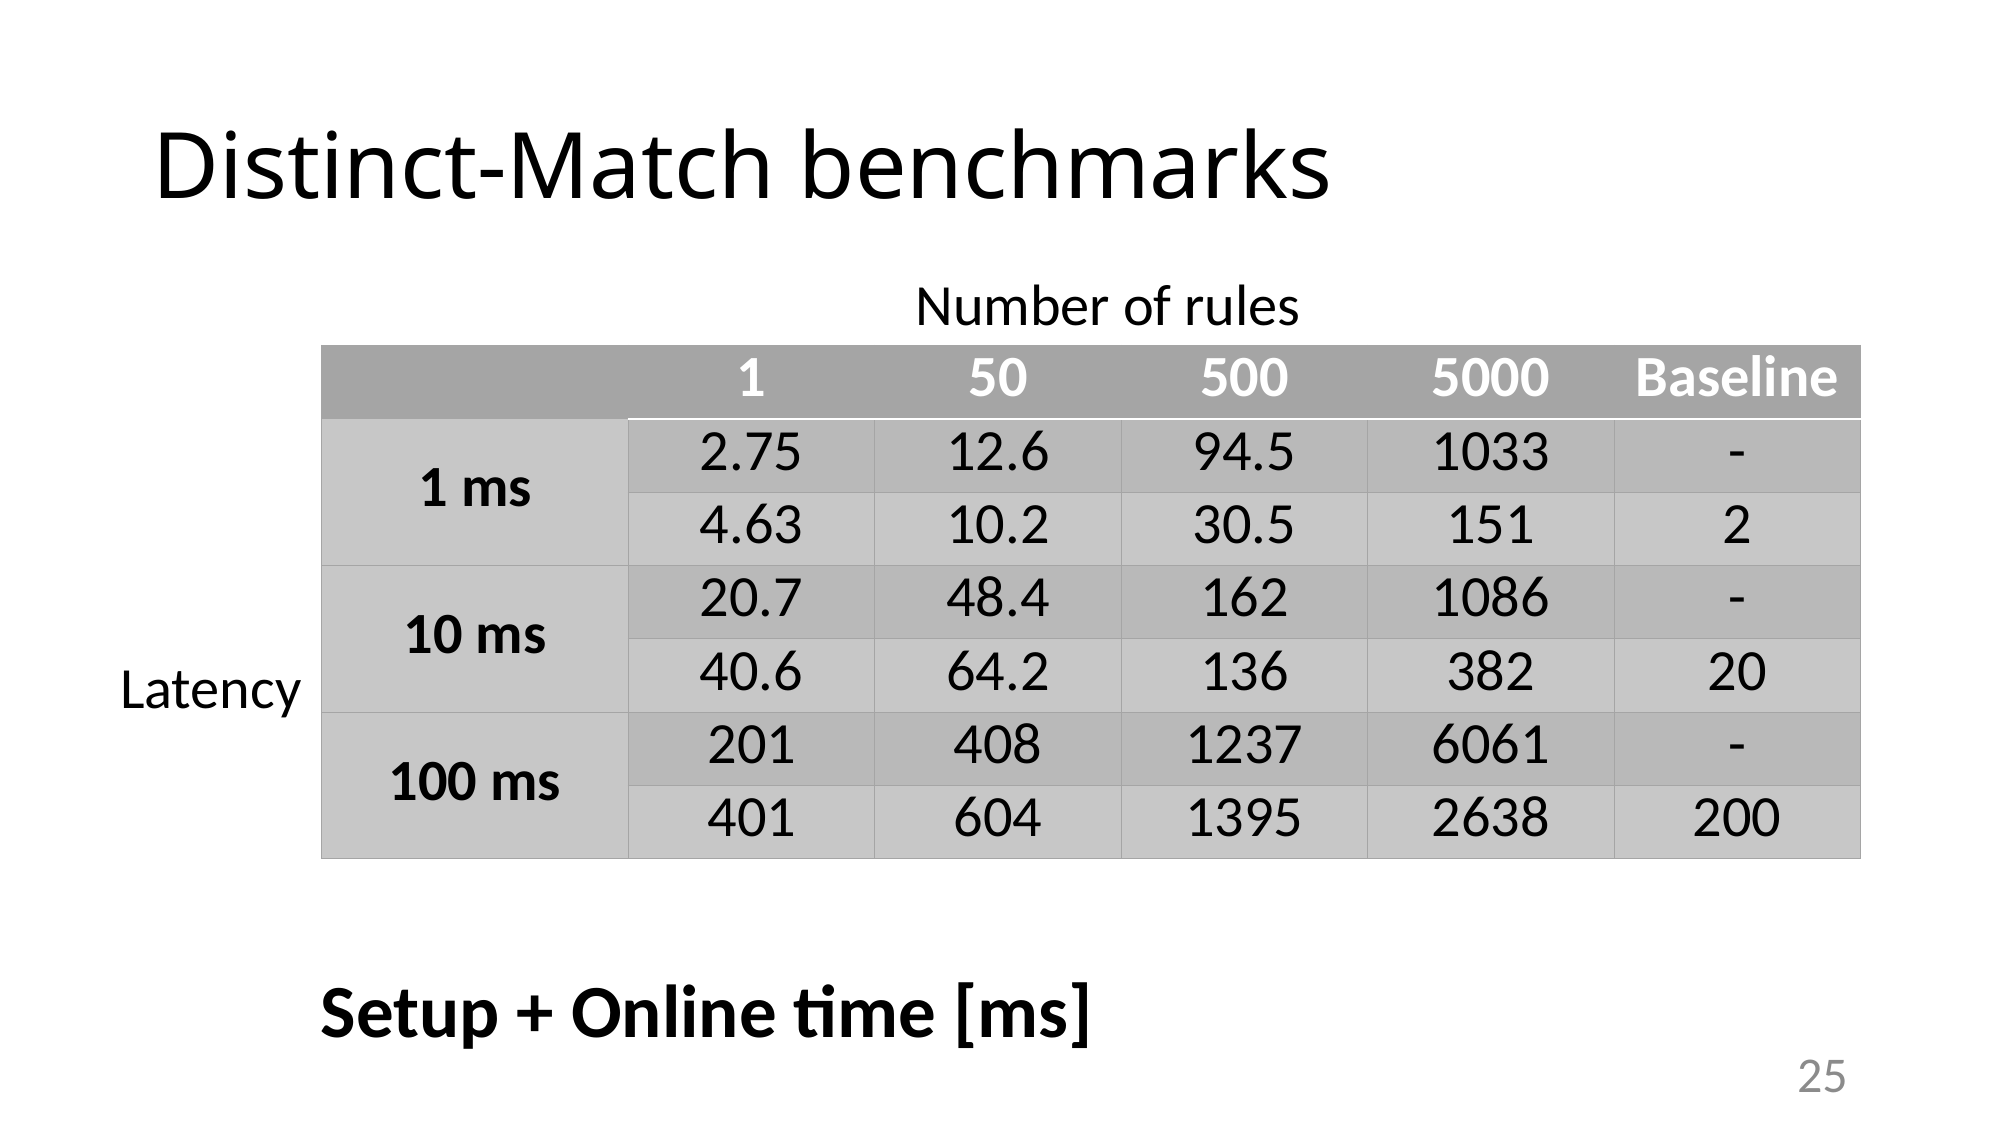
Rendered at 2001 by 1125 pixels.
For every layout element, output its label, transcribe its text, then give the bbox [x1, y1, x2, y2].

table_cell - [1615, 420, 1860, 492]
table_header 50 [875, 346, 1121, 418]
table_cell 1395 [1122, 786, 1367, 858]
table_cell - [1615, 713, 1860, 785]
table_cell 2.75 [629, 420, 874, 492]
table_cell - [1615, 566, 1860, 638]
table_cell 20.7 [629, 566, 874, 638]
table_cell 200 [1615, 786, 1860, 858]
table_cell 401 [629, 786, 874, 858]
table_cell 64.2 [875, 639, 1121, 712]
slide_number 25 [1412, 1042, 1863, 1103]
table_cell 1 ms [322, 419, 628, 565]
table_cell 382 [1368, 639, 1614, 712]
table_cell 1033 [1368, 420, 1614, 492]
text_box Setup + Online time [ms] [280, 955, 1109, 1060]
table_cell 30.5 [1122, 493, 1367, 565]
table_header 1 [629, 346, 874, 418]
table_cell 151 [1368, 493, 1614, 565]
table_cell 136 [1122, 639, 1367, 712]
table_cell 6061 [1368, 713, 1614, 785]
table_cell 48.4 [875, 566, 1121, 638]
table_cell 20 [1615, 639, 1860, 712]
table_cell 2638 [1368, 786, 1614, 858]
table_cell 1086 [1368, 566, 1614, 638]
table_cell 12.6 [875, 420, 1121, 492]
text_box Latency [99, 642, 322, 728]
table_cell 10.2 [875, 493, 1121, 565]
table_cell 94.5 [1122, 420, 1367, 492]
table_cell 100 ms [322, 713, 628, 858]
table_cell 4.63 [629, 493, 874, 565]
table_cell 162 [1122, 566, 1367, 638]
table_cell 408 [875, 713, 1121, 785]
table_header 5000 [1368, 346, 1614, 418]
table_header Baseline [1615, 346, 1860, 418]
table_cell 2 [1615, 493, 1860, 565]
table_cell 604 [875, 786, 1121, 858]
table_cell 1237 [1122, 713, 1367, 785]
title Distinct-Match benchmarks [137, 59, 1863, 278]
table_header 500 [1122, 346, 1367, 418]
table_cell 201 [629, 713, 874, 785]
table_cell 40.6 [629, 639, 874, 712]
table_header [322, 346, 628, 418]
table_cell 10 ms [322, 566, 628, 712]
text_box Number of rules [854, 259, 1362, 345]
